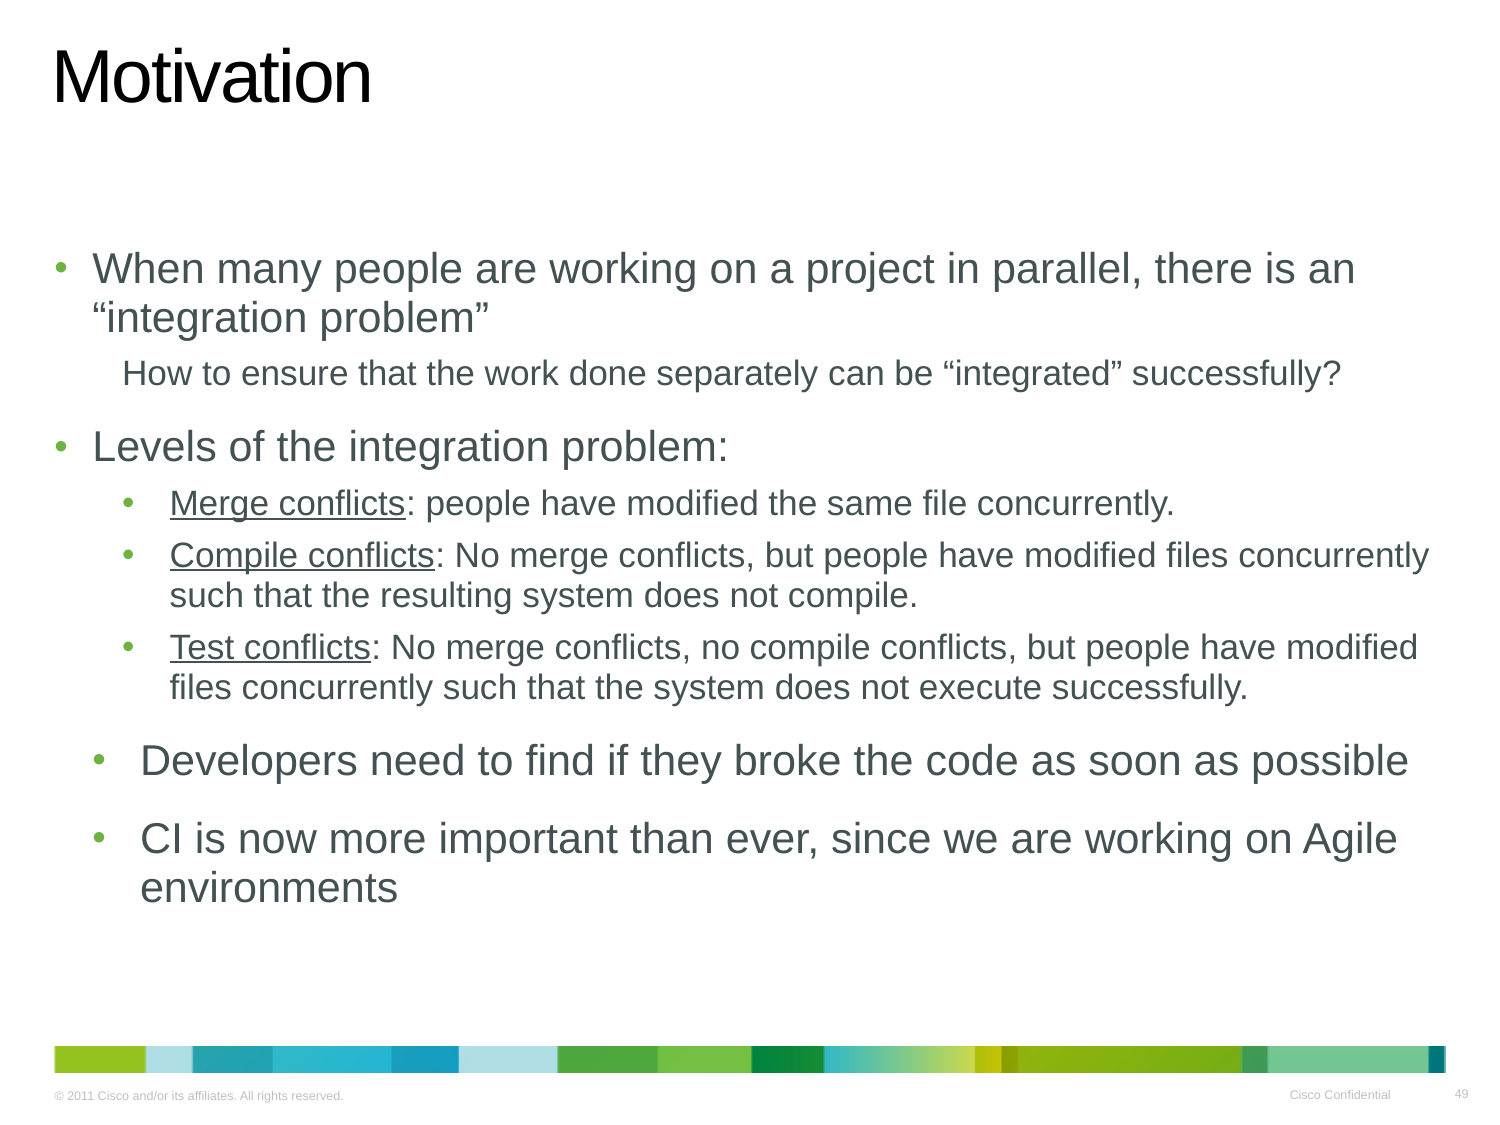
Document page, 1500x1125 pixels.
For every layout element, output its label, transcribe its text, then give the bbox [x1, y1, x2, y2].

list When many people are working on a project in parallel, there is an “integration problem” How to ensure that the work done separately can be “integrated” successfully? Levels of the integration problem: Merge conflicts: people have modified the same file concurrently. Compile conflicts: No merge conflicts, but people have modified files concurrently such that the resulting system does not compile. Test conflicts: No merge conflicts, no compile conflicts, but people have modified files concurrently such that the system does not execute successfully. Developers need to find if they broke the code as soon as possible CI is now more important than ever, since we are working on Agile environments [39, 236, 1447, 980]
picture [54, 1046, 1446, 1073]
title Motivation [37, 37, 1447, 175]
